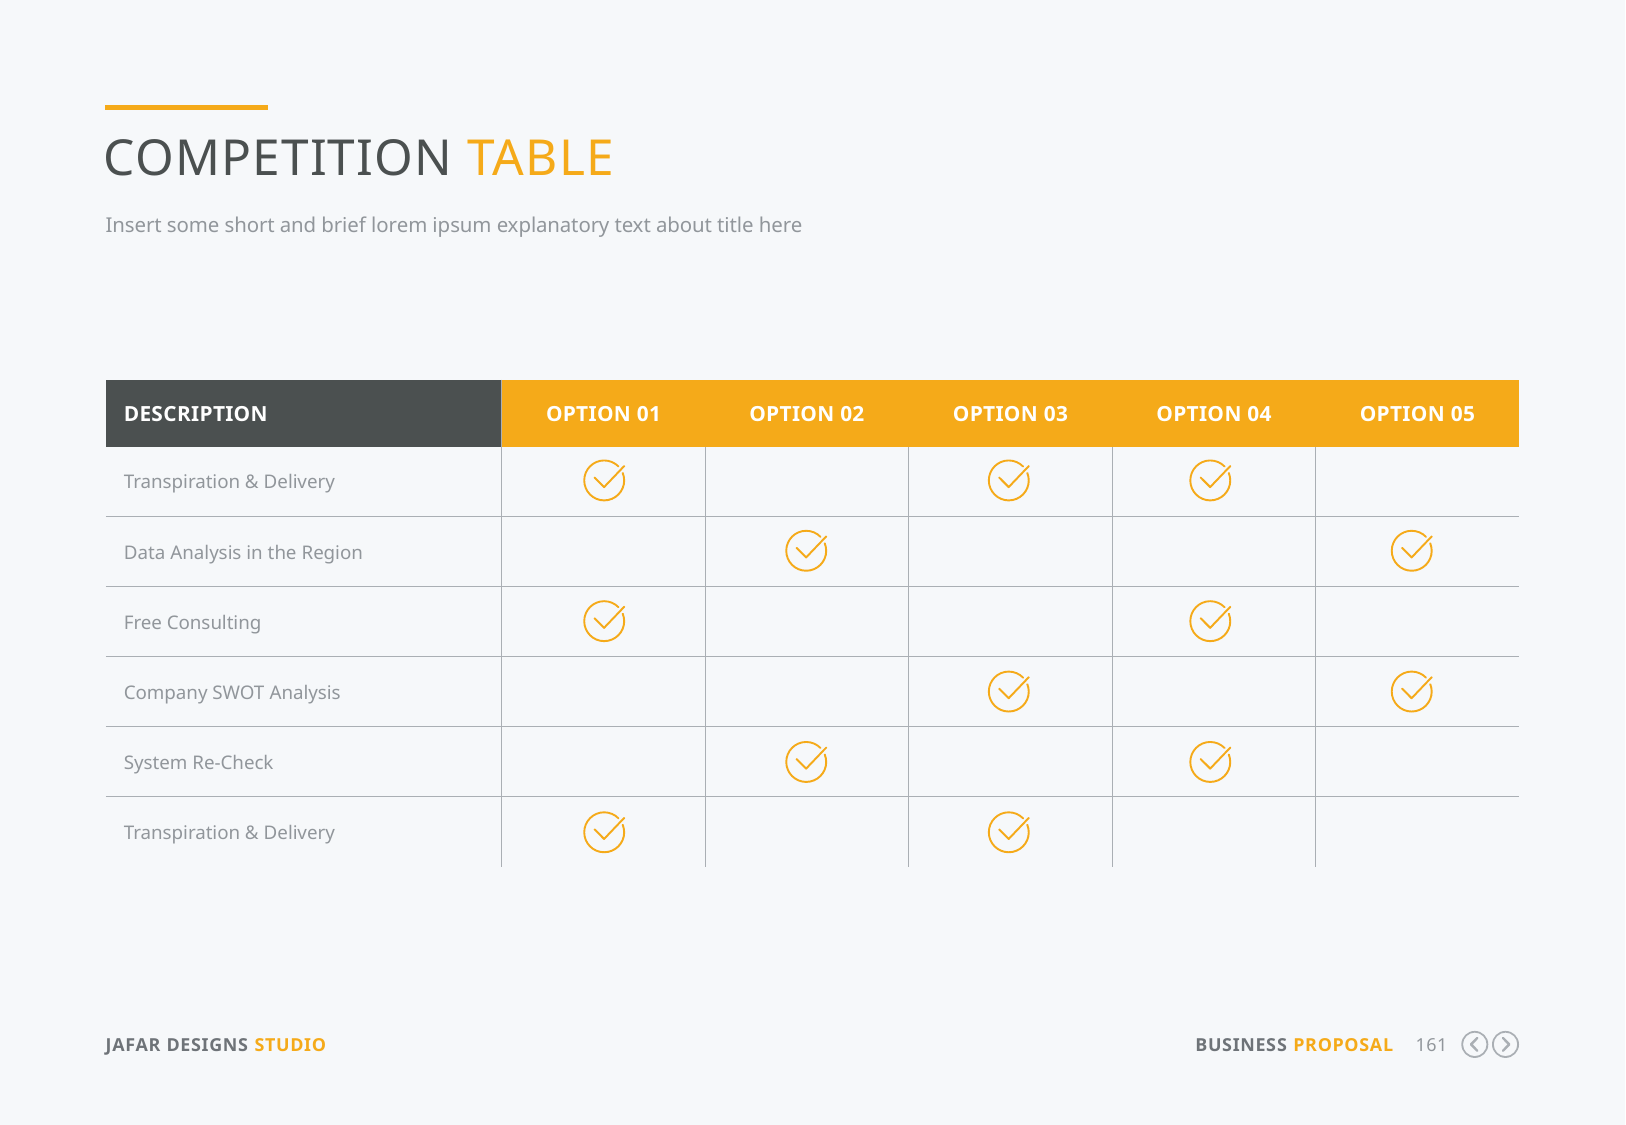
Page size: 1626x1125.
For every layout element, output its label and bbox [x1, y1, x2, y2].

table_cell [502, 657, 705, 726]
text_box [785, 529, 828, 572]
text_box [987, 811, 1030, 854]
table_cell [909, 517, 1112, 586]
table_cell [1113, 797, 1315, 867]
table_cell [502, 517, 705, 586]
table_cell [1113, 727, 1315, 796]
text_box [1189, 741, 1232, 783]
text_box [583, 600, 626, 643]
text_box [987, 459, 1030, 502]
table_cell [1316, 517, 1519, 586]
table_cell [909, 657, 1112, 726]
table_cell [1316, 587, 1519, 656]
table_cell [502, 447, 705, 516]
table_cell [1113, 517, 1315, 586]
table_cell [502, 727, 705, 796]
table_cell [106, 587, 501, 656]
list [103, 125, 1518, 188]
table_cell [1113, 587, 1315, 656]
table_cell [706, 587, 908, 656]
text_box [1390, 529, 1433, 572]
table_cell [909, 447, 1112, 516]
table_cell [706, 727, 908, 796]
table_cell [106, 727, 501, 796]
table_header [106, 380, 501, 447]
list [105, 209, 1519, 241]
text_box [583, 811, 626, 854]
table_cell [502, 587, 705, 656]
table_cell [706, 517, 908, 586]
table_cell [1113, 657, 1315, 726]
text_box [1189, 459, 1232, 502]
table_cell [1113, 447, 1315, 516]
table_cell [1316, 657, 1519, 726]
text_box [1189, 600, 1232, 643]
table_cell [706, 657, 908, 726]
text_box [1390, 670, 1433, 713]
table_cell [1316, 447, 1519, 516]
table_cell [909, 727, 1112, 796]
table_cell [909, 797, 1112, 867]
table_cell [106, 517, 501, 586]
text_box [987, 670, 1030, 713]
table_cell [106, 657, 501, 726]
text_box [785, 741, 828, 783]
table_cell [909, 587, 1112, 656]
table_cell [1316, 797, 1519, 867]
table_cell [106, 797, 501, 867]
table_cell [502, 797, 705, 867]
text_box [583, 459, 626, 502]
table_header [502, 380, 1519, 447]
table_cell [106, 447, 501, 516]
table_cell [1316, 727, 1519, 796]
table_cell [706, 797, 908, 867]
table_cell [706, 447, 908, 516]
